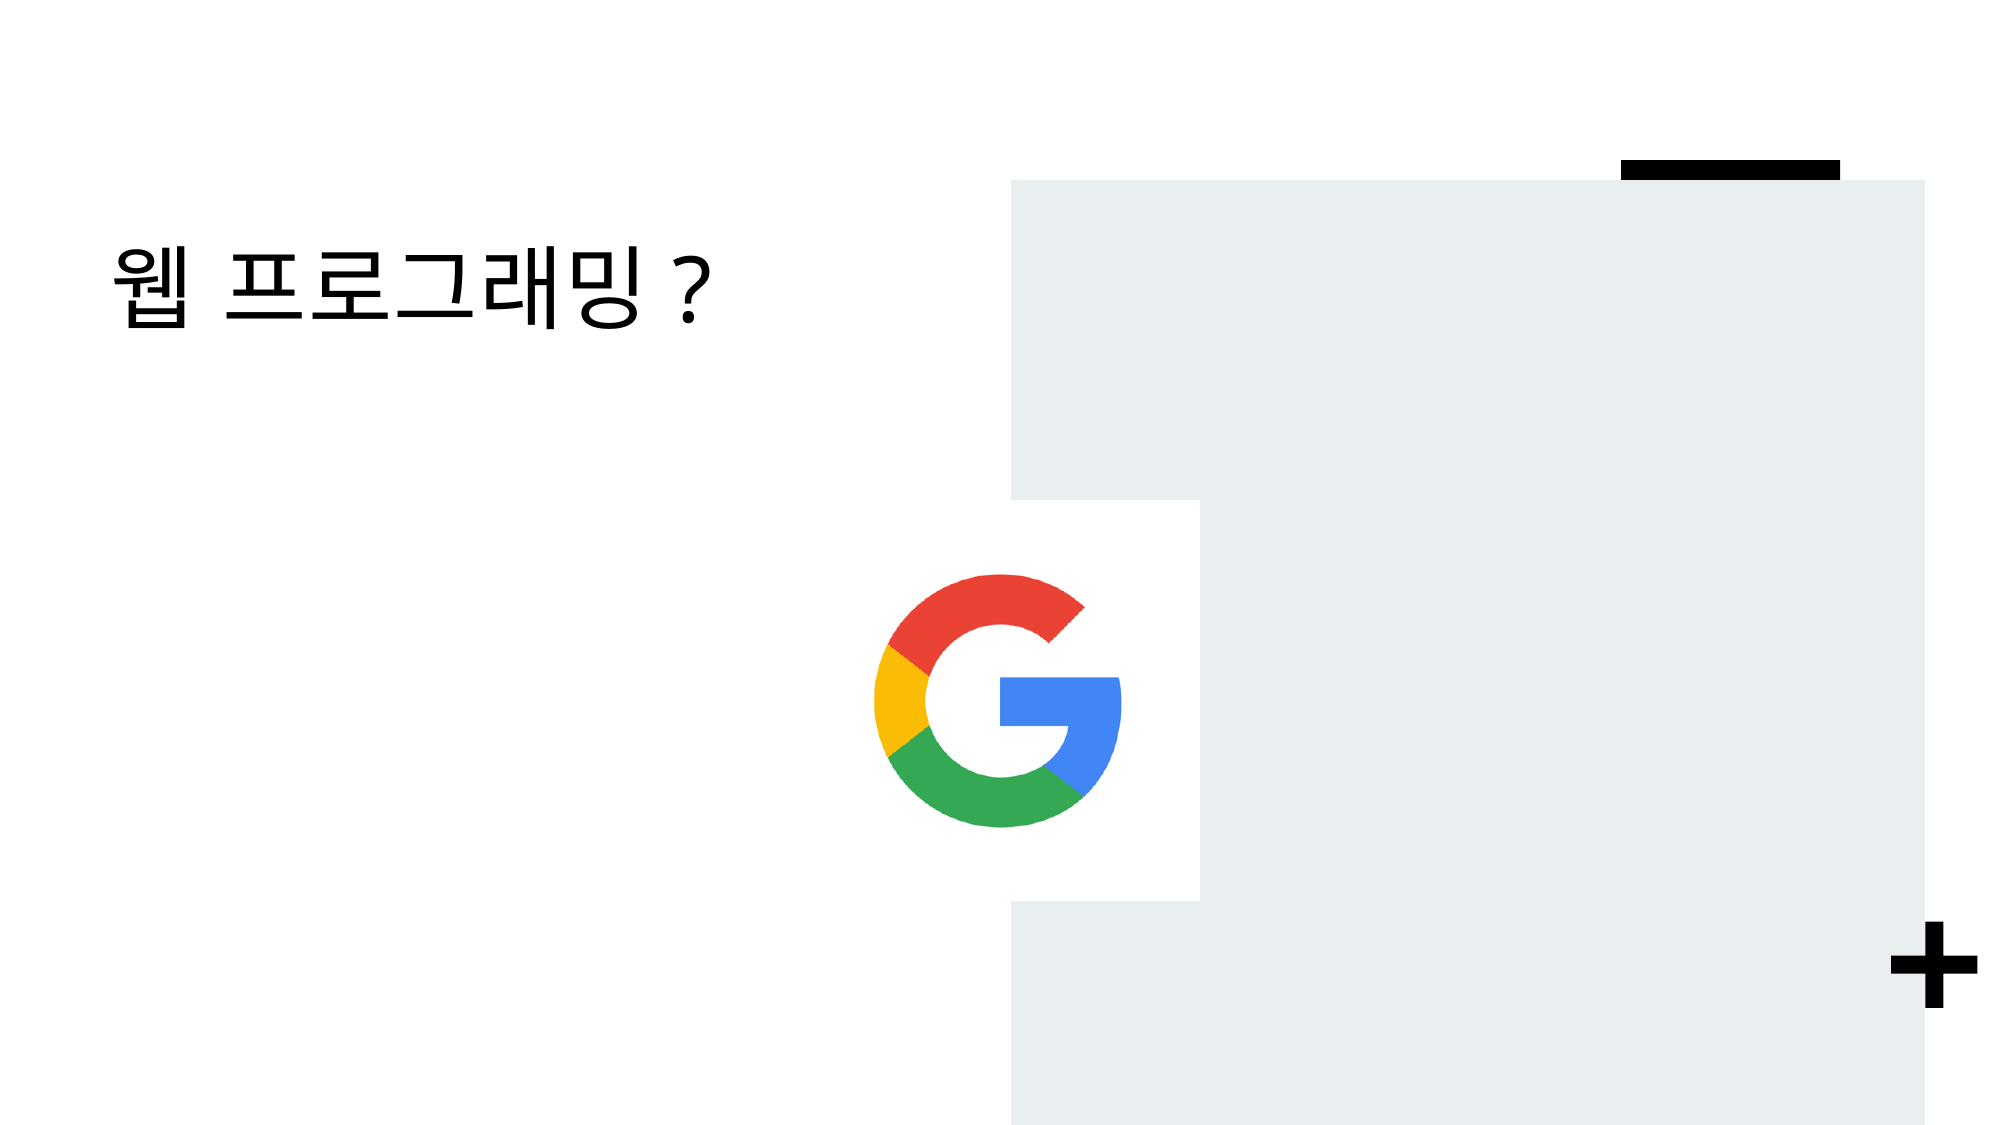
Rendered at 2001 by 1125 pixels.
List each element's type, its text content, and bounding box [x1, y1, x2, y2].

picture [799, 500, 1200, 901]
title 웹 프로그래밍? [92, 197, 1449, 435]
